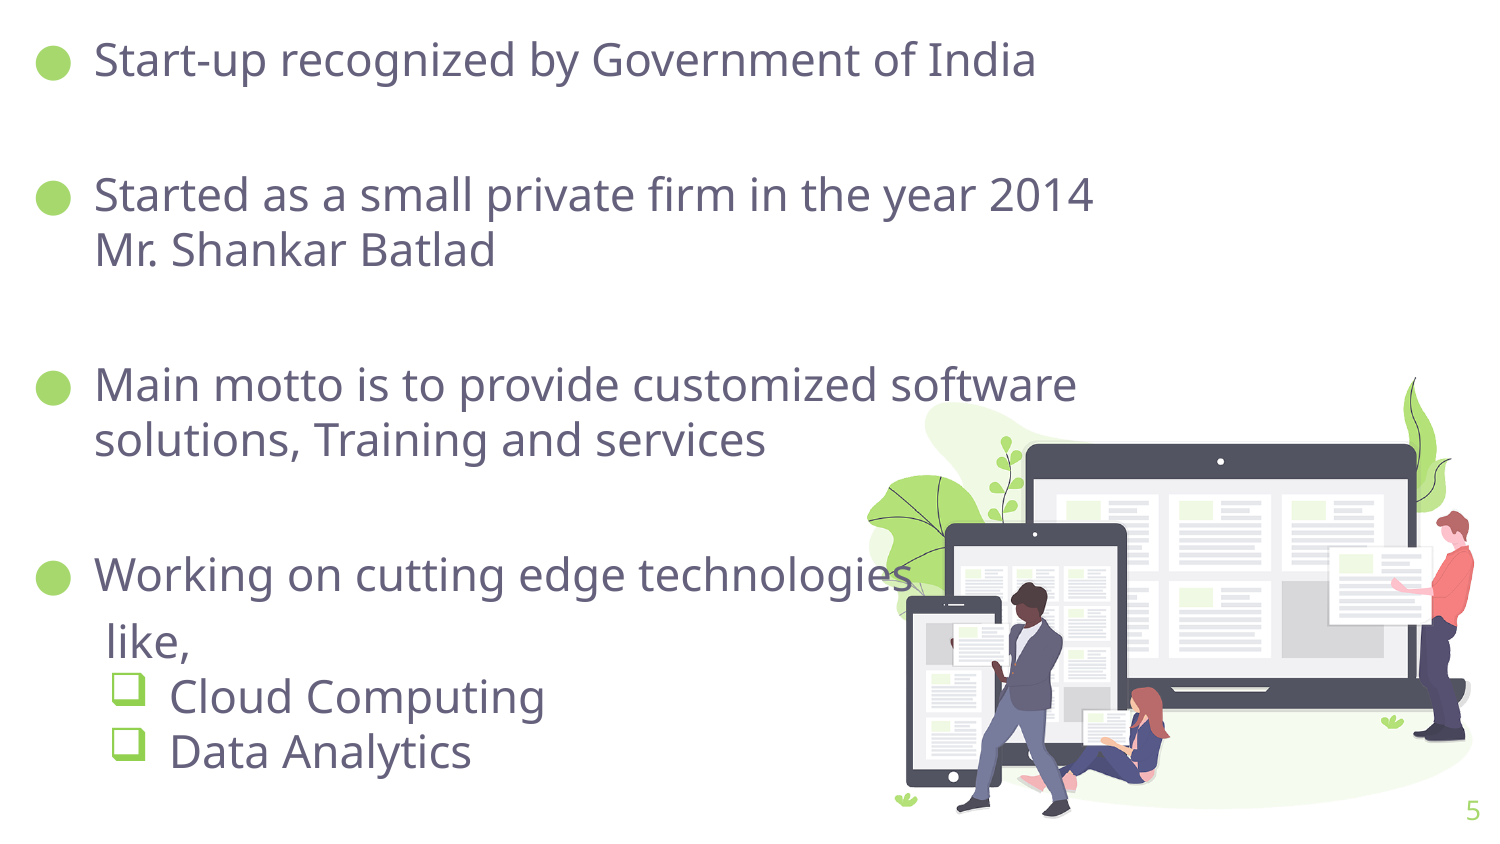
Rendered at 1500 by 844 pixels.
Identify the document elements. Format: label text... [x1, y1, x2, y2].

list Start-up recognized by Government of India Started as a small private firm in the year 2014 Mr. Shankar Batlad Main motto is to provide customized software solutions, Training and services Working on cutting edge technologies like, Cloud Computing Data Analytics [18, 30, 1135, 831]
slide_number 5 [1391, 779, 1482, 844]
picture [1135, 377, 1475, 819]
